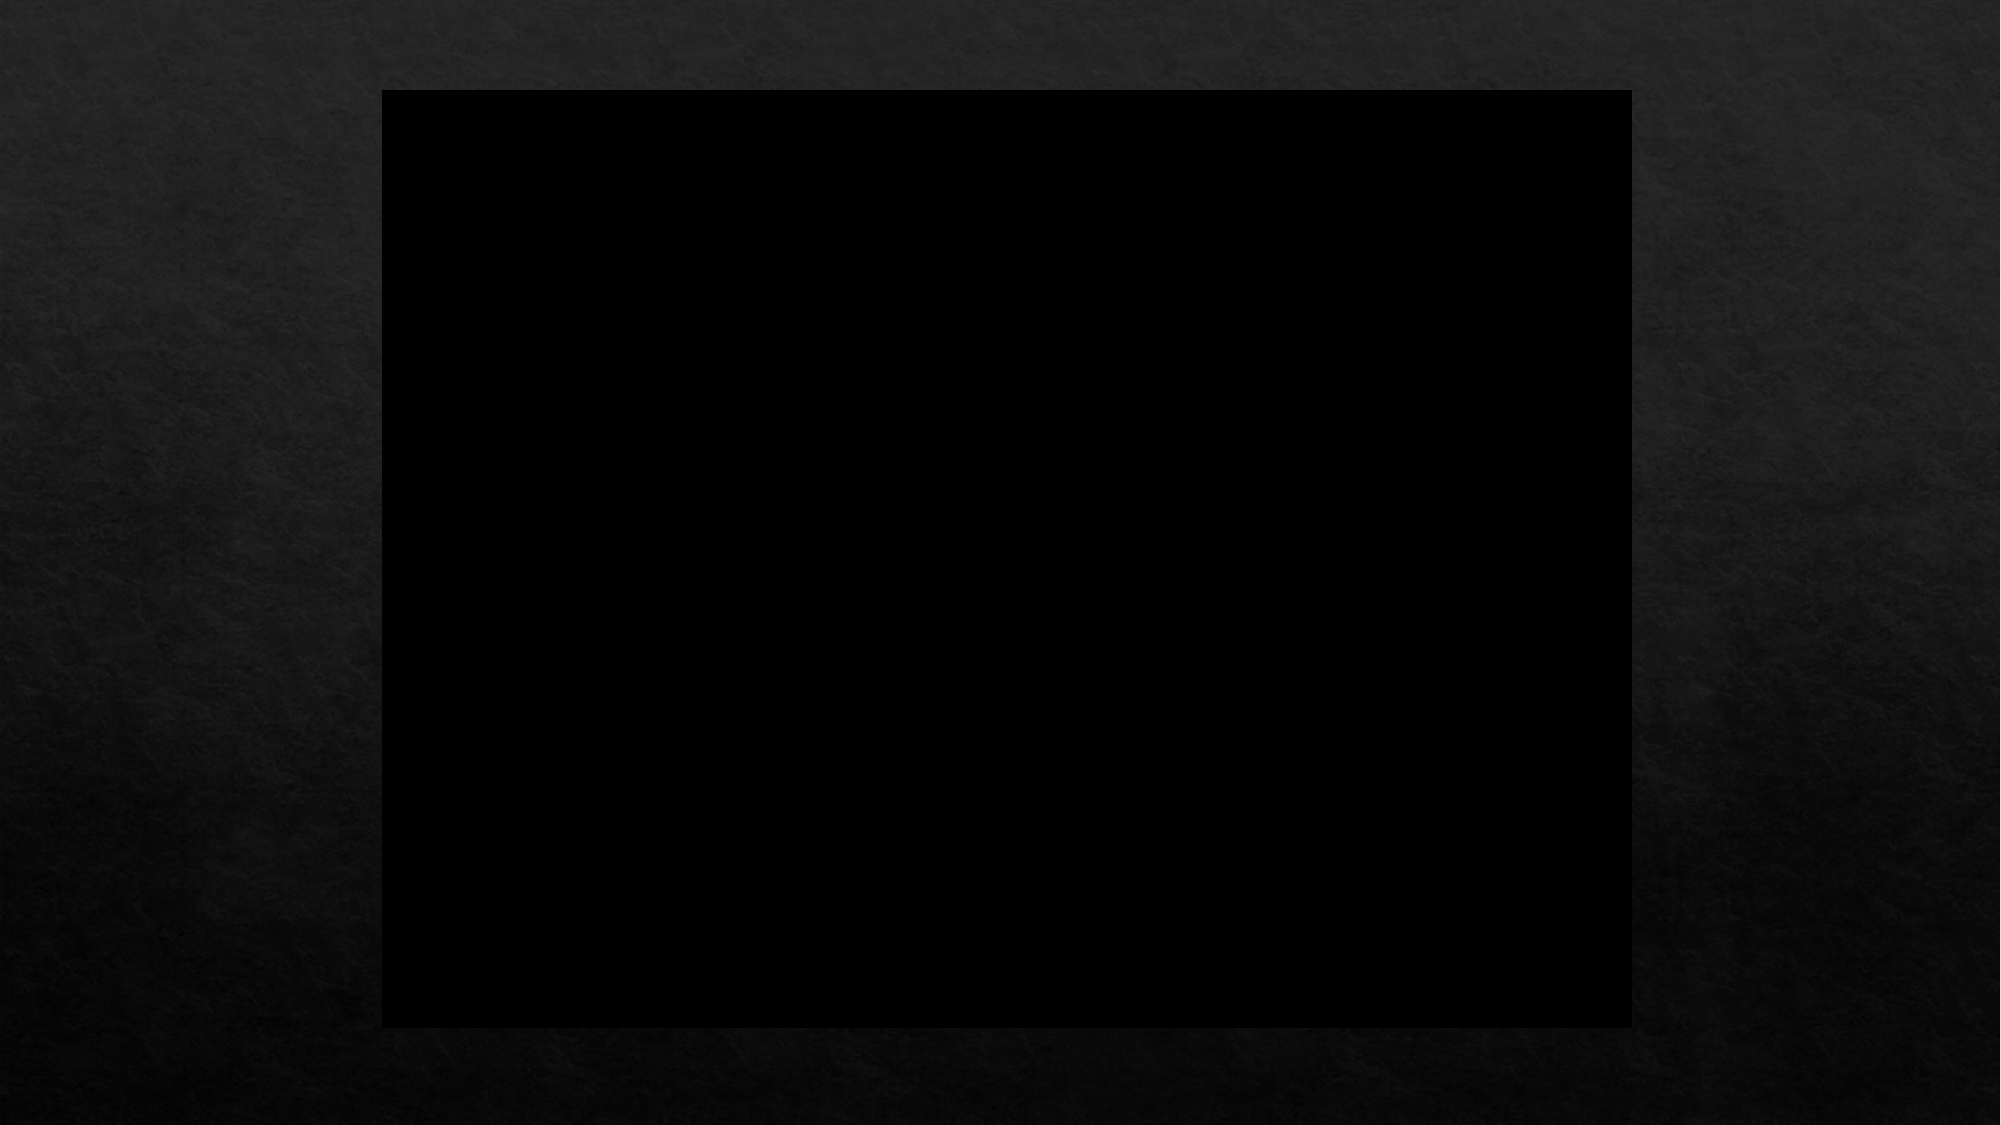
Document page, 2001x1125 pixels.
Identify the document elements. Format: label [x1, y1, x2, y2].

text_box [381, 89, 1634, 1029]
